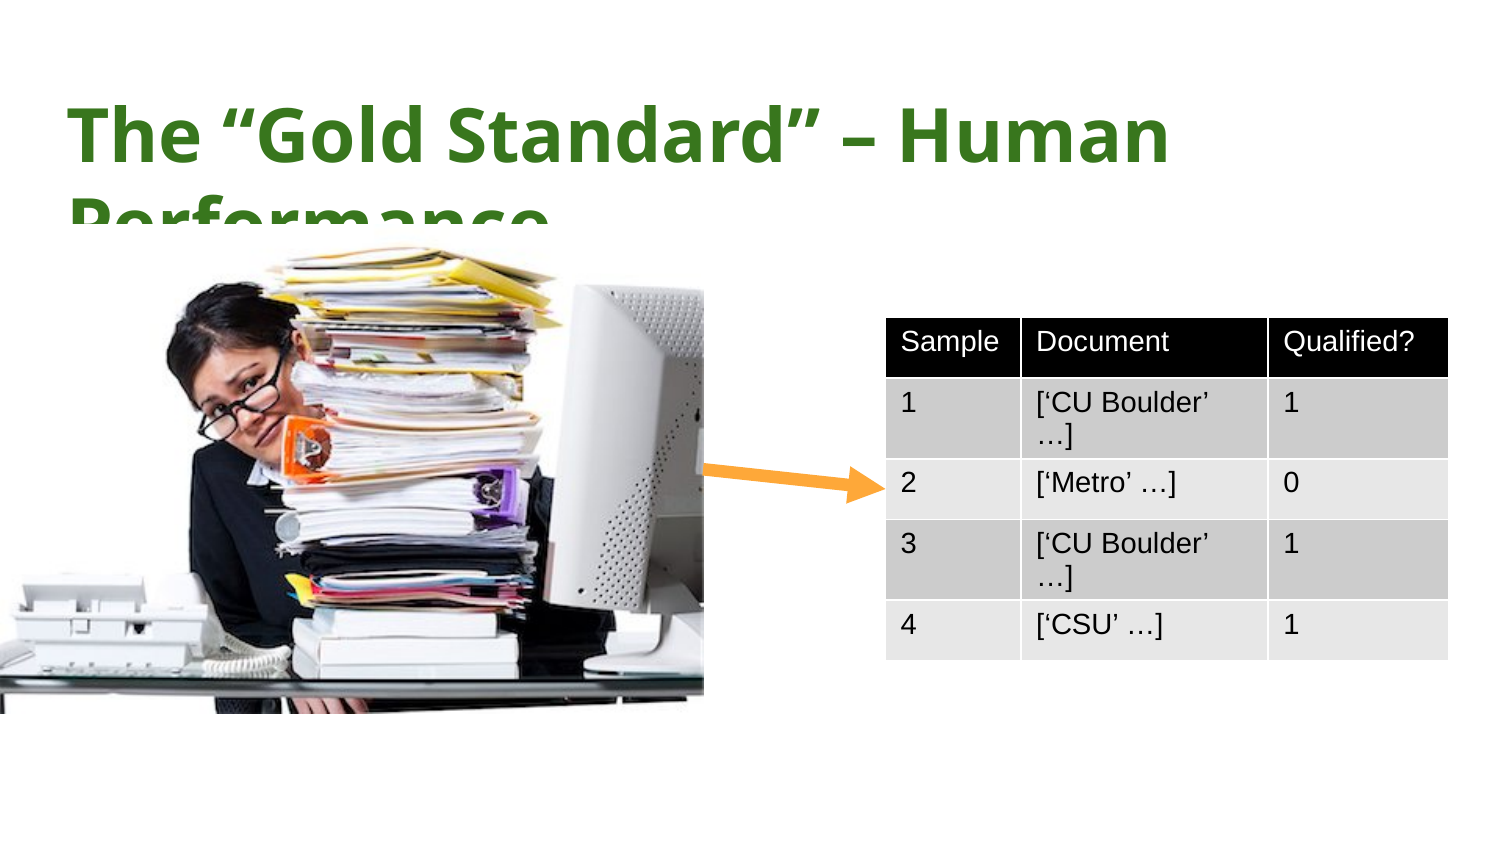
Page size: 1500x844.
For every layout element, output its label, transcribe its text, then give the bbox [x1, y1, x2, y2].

table_cell 1 [1269, 520, 1448, 599]
table_cell 1 [1269, 379, 1448, 458]
title The “Gold Standard” – Human Performance [51, 72, 1449, 167]
table_cell 3 [886, 520, 1020, 599]
table_cell 2 [886, 460, 1020, 519]
table_cell [‘CSU’ …] [1022, 601, 1267, 660]
table_header Sample [886, 318, 1020, 377]
table_header Qualified? [1269, 318, 1448, 377]
table_cell [‘CU Boulder’ …] [1022, 520, 1267, 599]
table_cell [‘Metro’ …] [1022, 460, 1267, 519]
table_cell 4 [886, 601, 1020, 660]
table_cell 0 [1269, 460, 1448, 519]
table_header Document [1022, 318, 1267, 377]
title Convolutional Neural Network [705, 470, 806, 476]
picture [0, 224, 704, 715]
table_cell 1 [886, 379, 1020, 458]
table_cell 1 [1269, 601, 1448, 660]
table_cell [‘CU Boulder’ …] [1022, 379, 1267, 458]
